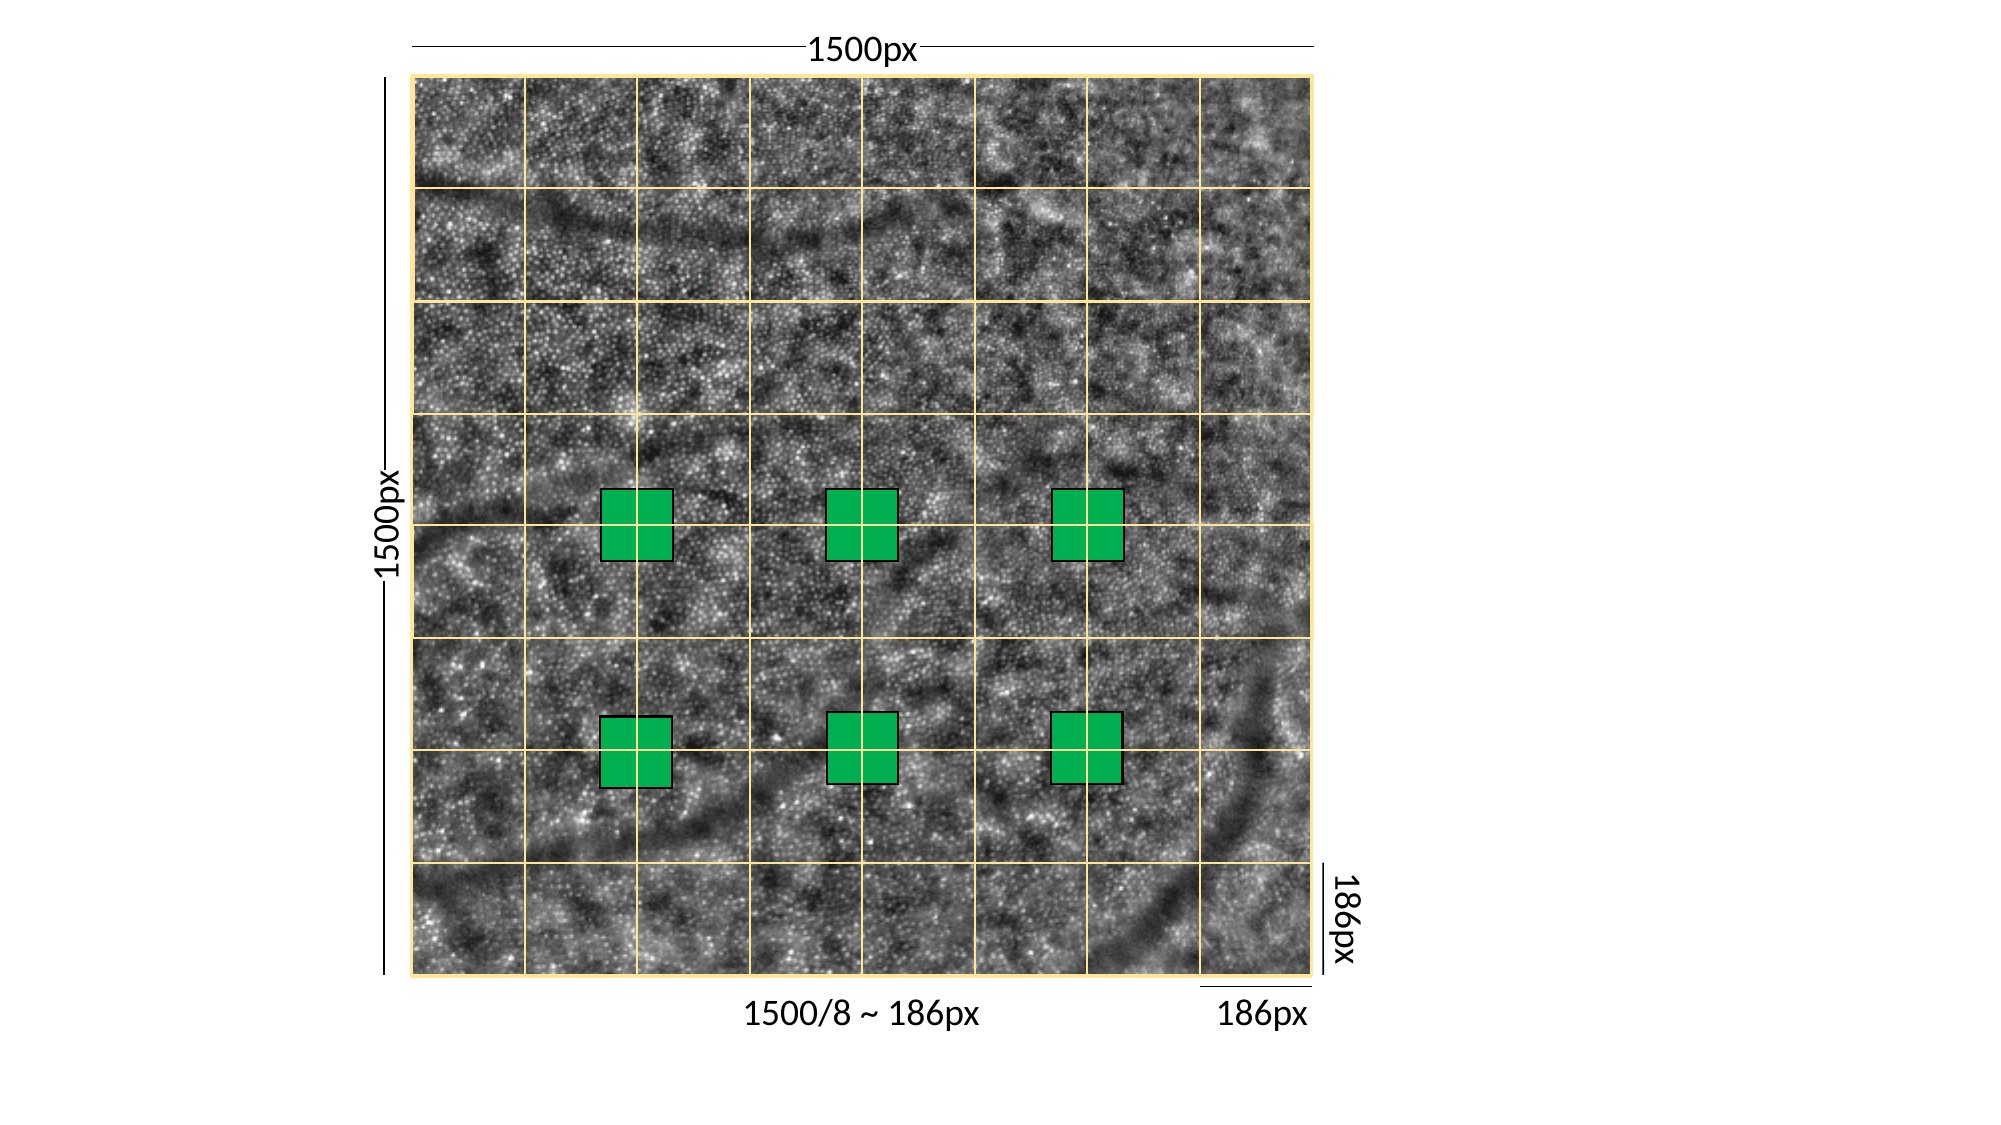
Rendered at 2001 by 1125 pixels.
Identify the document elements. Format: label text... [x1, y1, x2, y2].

text_box [861, 415, 974, 524]
text_box [974, 415, 1086, 524]
text_box [1199, 415, 1313, 524]
text_box [524, 415, 636, 524]
text_box [636, 415, 749, 524]
text_box 1500px [791, 16, 933, 74]
text_box [1086, 415, 1199, 524]
text_box [411, 751, 1313, 864]
text_box 1500px [353, 455, 414, 596]
text_box [412, 300, 1314, 415]
text_box 1500/8 ~ 186px [727, 980, 995, 1041]
text_box [749, 415, 861, 524]
text_box [411, 637, 1313, 751]
text_box [412, 74, 1314, 187]
text_box 186px [1200, 980, 1323, 1040]
text_box [411, 274, 524, 524]
text_box [411, 864, 1313, 976]
text_box [412, 524, 1314, 639]
text_box 186px [1320, 857, 1381, 980]
text_box [412, 187, 1314, 300]
